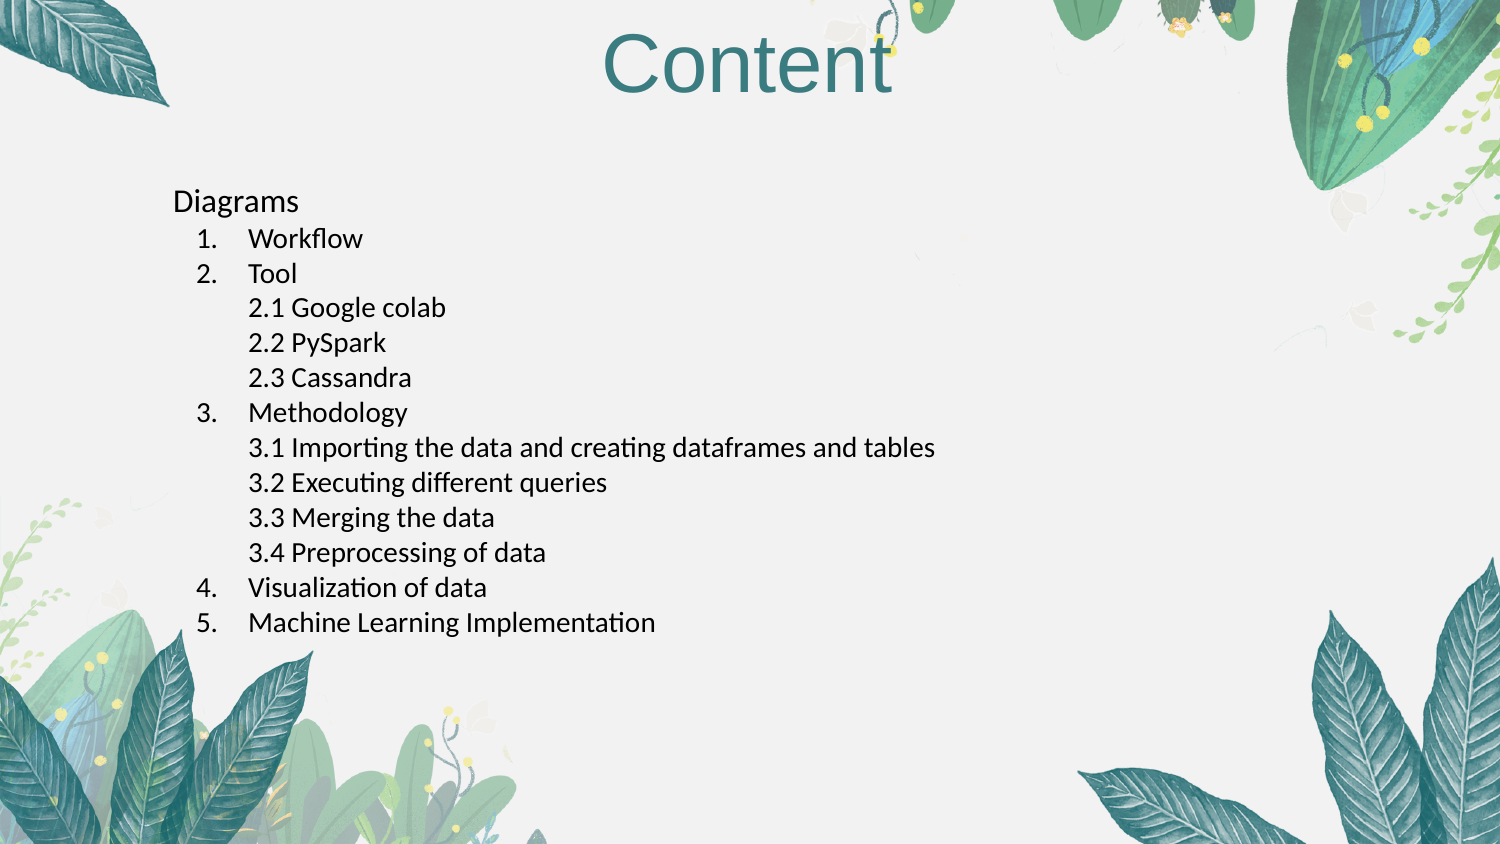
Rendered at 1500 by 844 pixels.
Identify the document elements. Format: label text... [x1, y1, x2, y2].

text_box Content [585, 1, 908, 117]
text_box Diagrams Workflow Tool 2.1 Google colab 2.2 PySpark 2.3 Cassandra Methodology 3.1 Importing the data and creating dataframes and tables 3.2 Executing different queries 3.3 Merging the data 3.4 Preprocessing of data Visualization of data Machine Learning Implementation [158, 163, 1336, 654]
picture [0, 0, 1500, 844]
